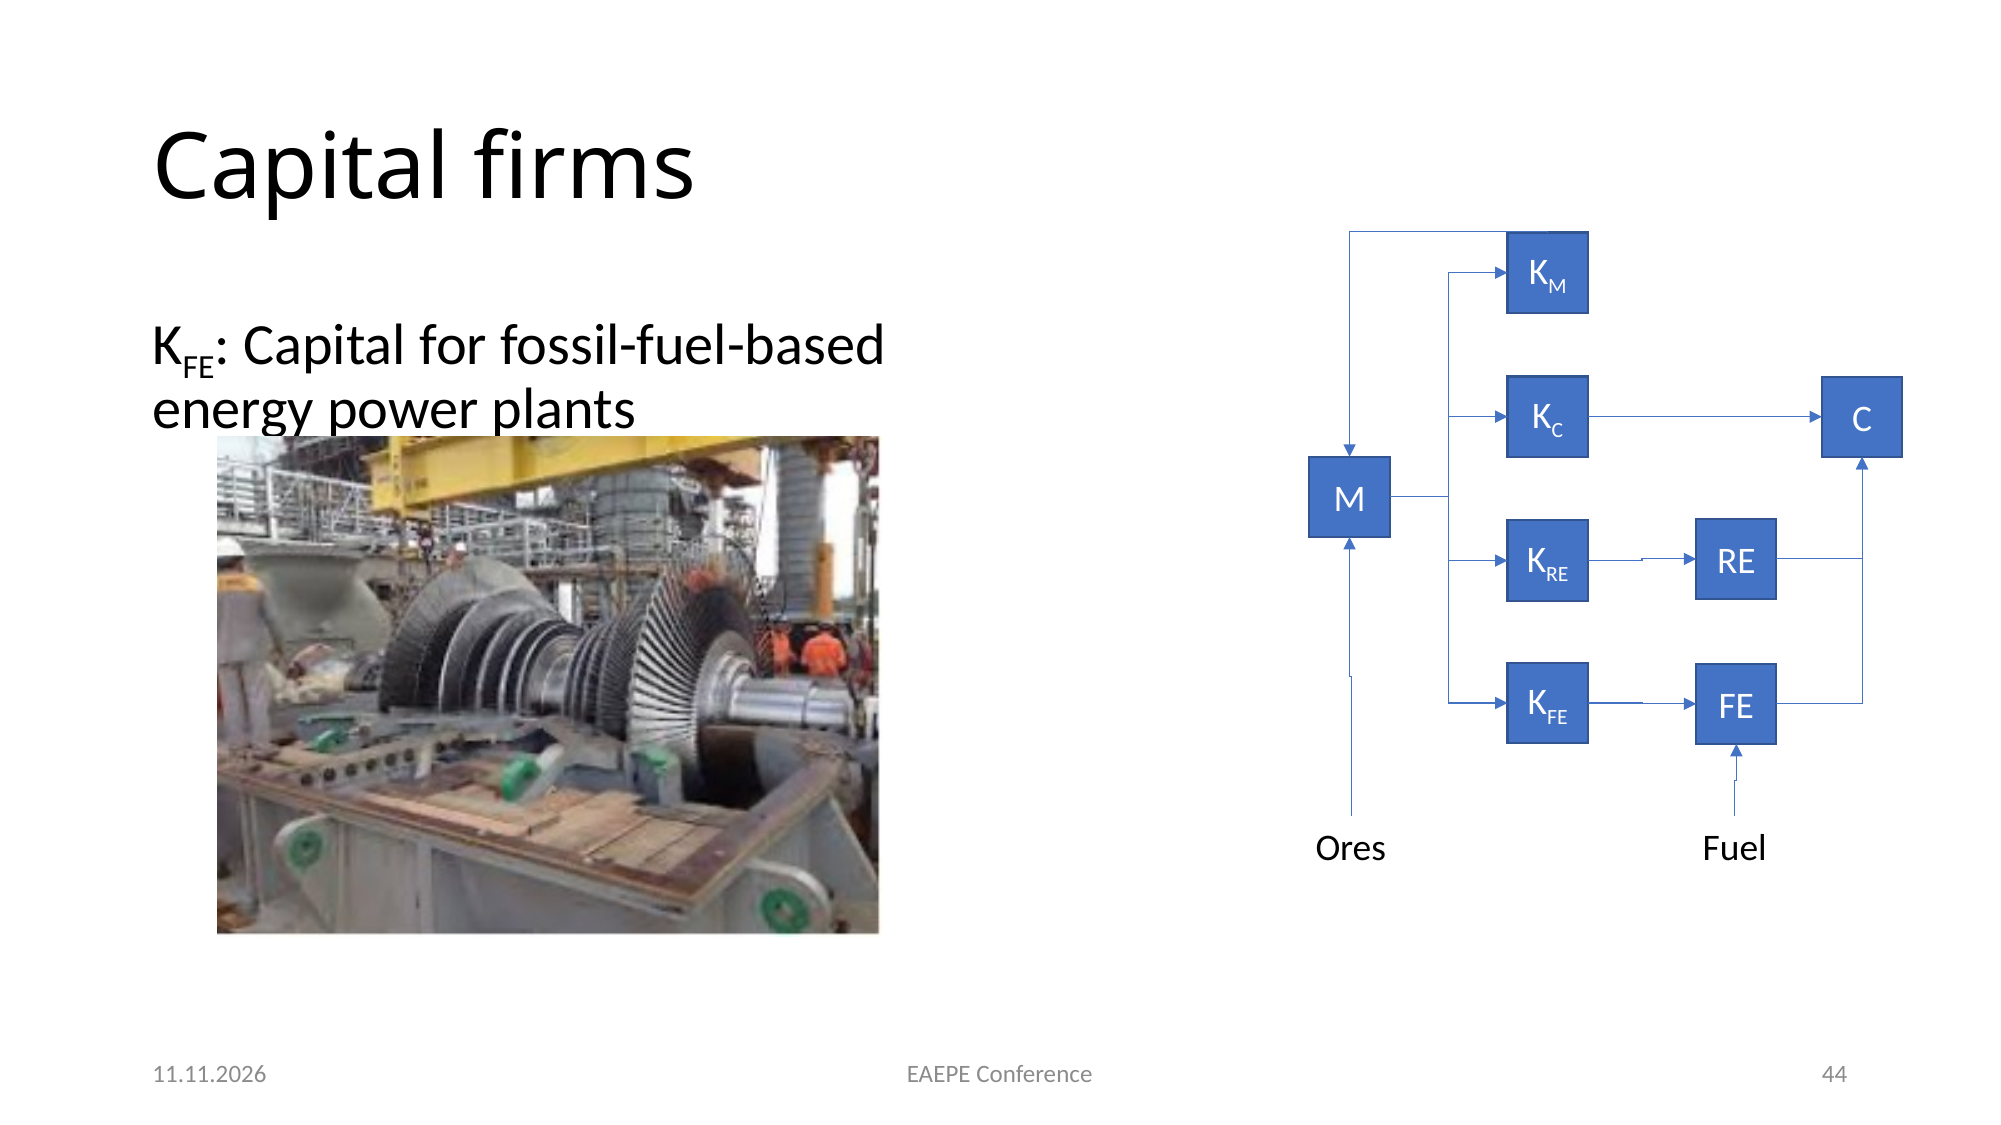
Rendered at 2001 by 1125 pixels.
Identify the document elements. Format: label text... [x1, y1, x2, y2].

text_box KFE [1506, 662, 1589, 744]
picture [217, 436, 882, 937]
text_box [1389, 444, 1508, 496]
list KFE: Capital for fossil-fuel-based energy power plants [137, 299, 988, 1014]
text_box Fuel [1687, 815, 1782, 876]
text_box FE [1695, 663, 1777, 745]
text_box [1389, 496, 1508, 703]
text_box KRE [1508, 519, 1589, 602]
text_box KM [1506, 231, 1589, 314]
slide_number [137, 1042, 588, 1103]
text_box Ores [1300, 815, 1402, 876]
footer EAEPE Conference [662, 1042, 1338, 1103]
slide_number 44 [1412, 1042, 1863, 1103]
text_box KC [1508, 375, 1589, 458]
text_box M [1308, 456, 1389, 538]
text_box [1776, 456, 1863, 704]
text_box C [1821, 376, 1903, 458]
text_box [1336, 245, 1561, 444]
text_box RE [1695, 518, 1776, 600]
title Capital firms [137, 59, 1863, 278]
